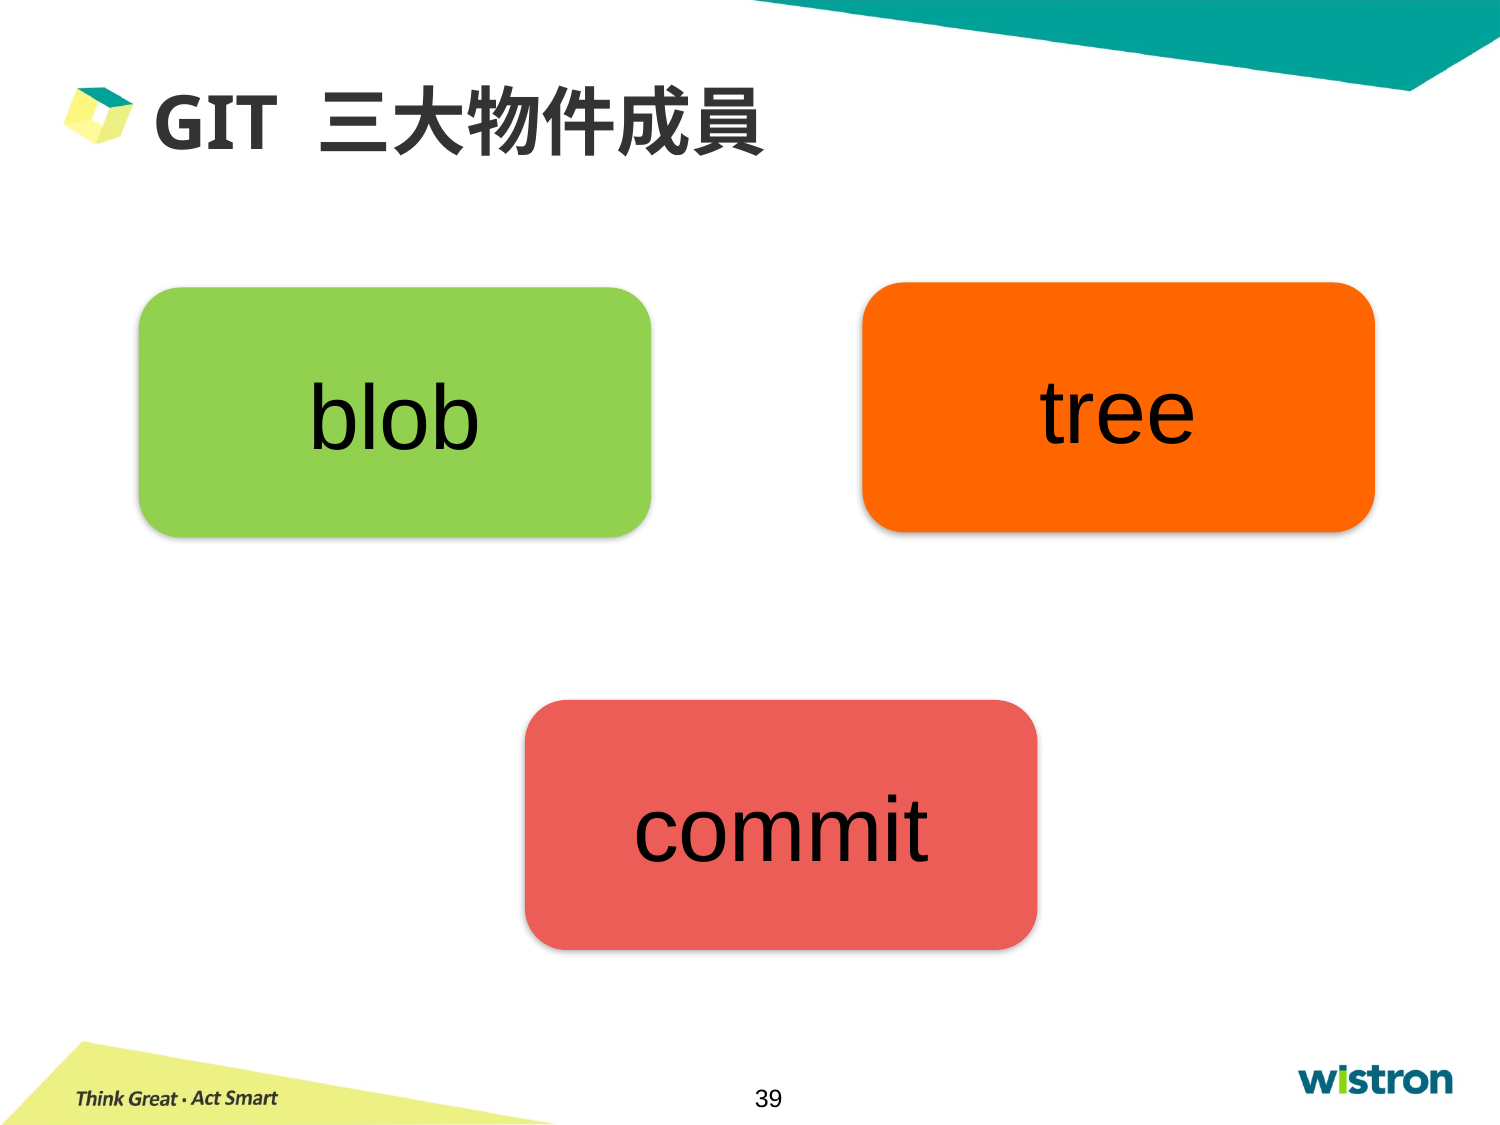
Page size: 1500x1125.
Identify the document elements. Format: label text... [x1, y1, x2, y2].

text_box tree [862, 282, 1375, 533]
picture [0, 0, 1500, 1125]
text_box blob [138, 287, 652, 538]
slide_number 39 [724, 1074, 813, 1125]
title GIT 三大物件成員 [137, 67, 1425, 174]
text_box commit [524, 699, 1038, 950]
